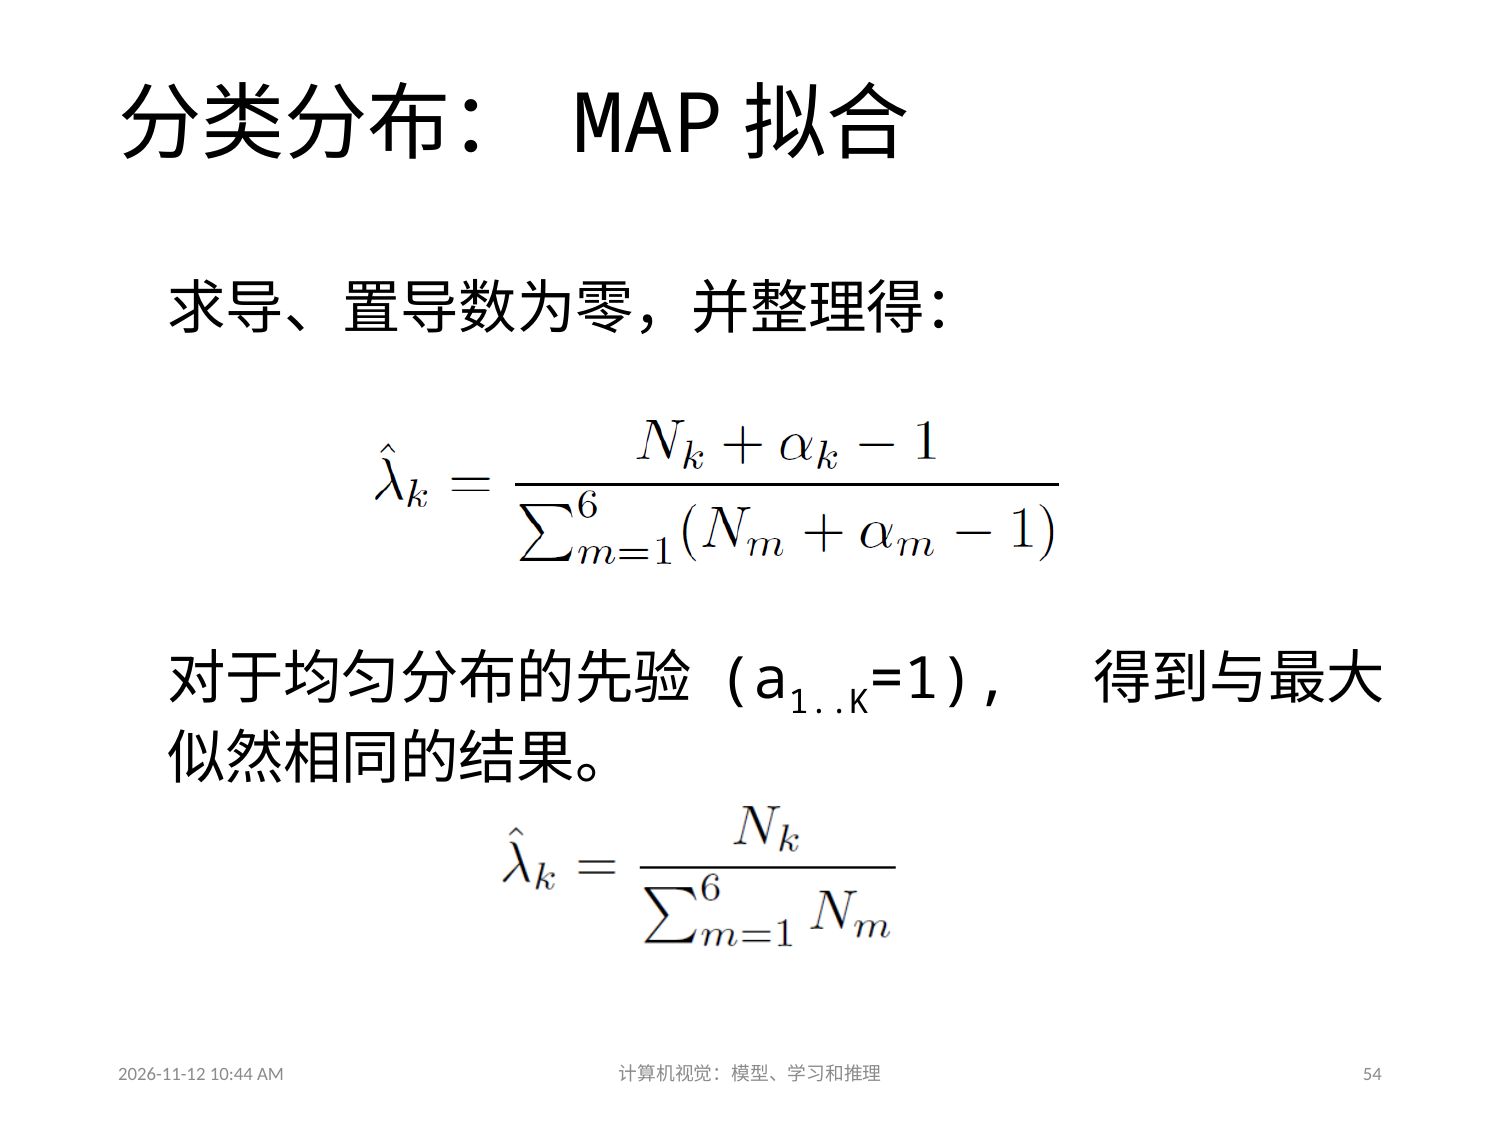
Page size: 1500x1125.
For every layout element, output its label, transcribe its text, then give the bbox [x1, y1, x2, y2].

slide_number 54 [1059, 1042, 1397, 1103]
footer 计算机视觉：模型、学习和推理 [496, 1042, 1004, 1103]
title 分类分布： MAP拟合 [103, 44, 1397, 206]
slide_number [103, 1042, 441, 1103]
text_box 对于均匀分布的先验 (a1..K=1), 得到与最大似然相同的结果。 [152, 633, 1412, 798]
text_box 求导、置导数为零，并整理得： [153, 262, 999, 348]
picture [360, 408, 1069, 573]
picture [501, 789, 902, 956]
